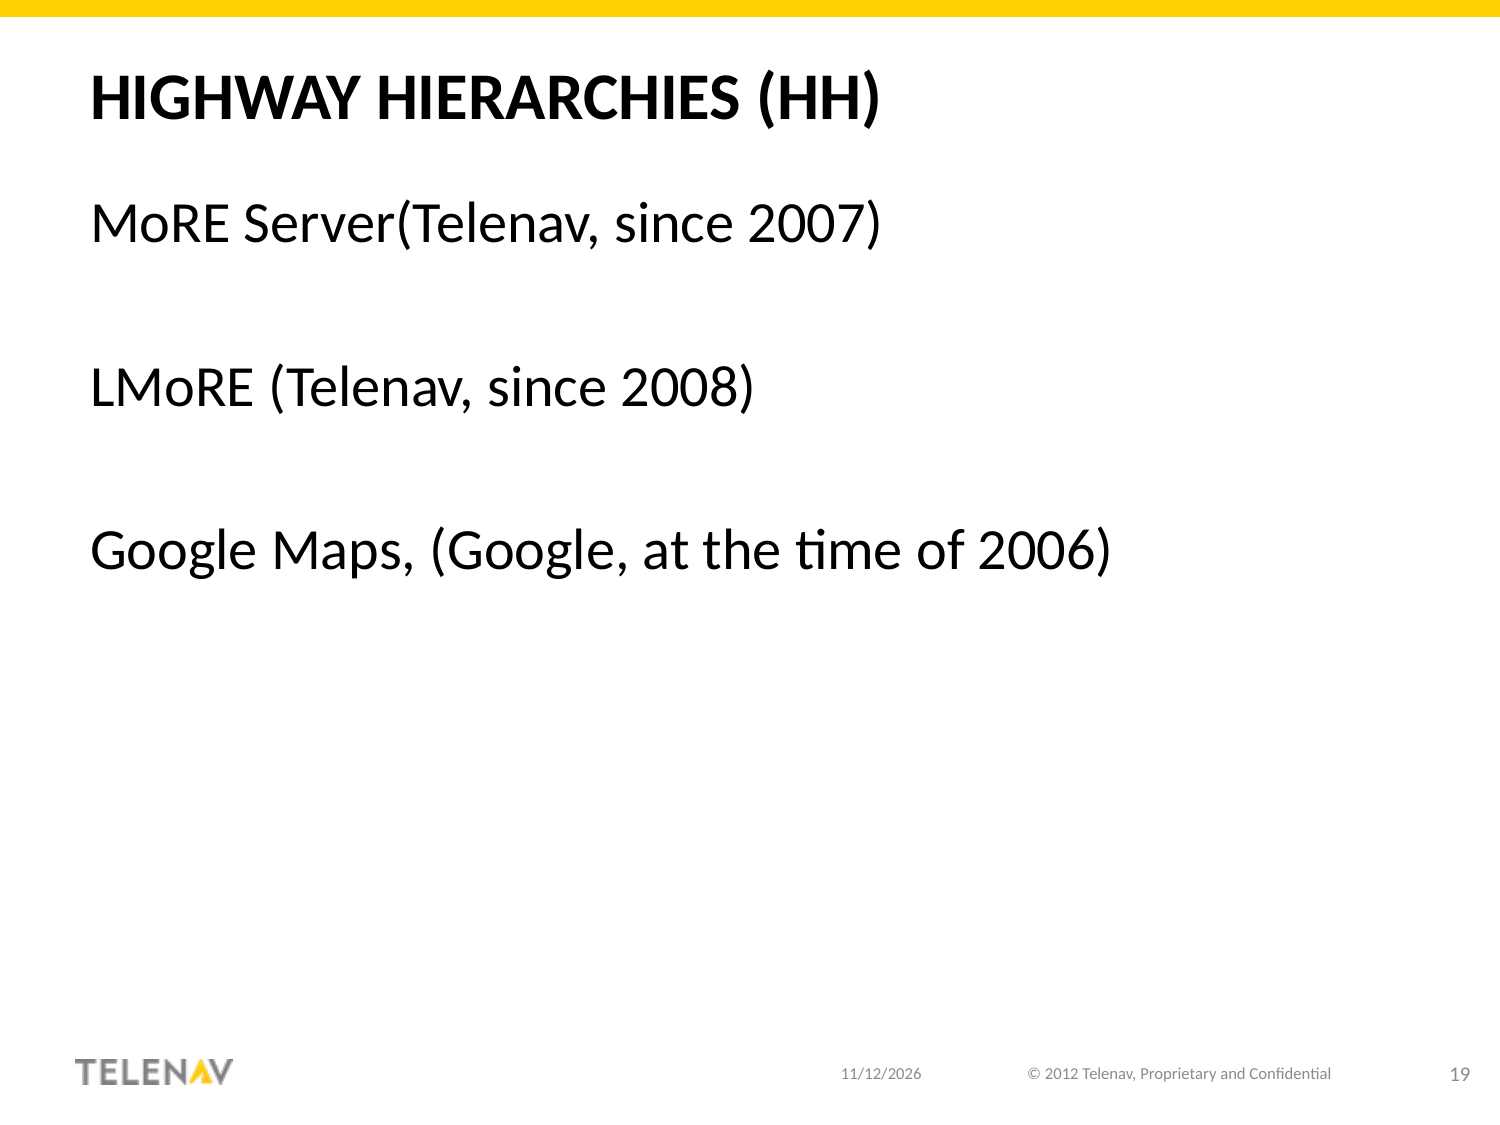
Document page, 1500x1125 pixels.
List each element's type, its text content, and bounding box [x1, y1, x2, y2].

slide_number 19 [1420, 1042, 1486, 1103]
picture [75, 1059, 233, 1085]
footer © 2012 Telenav, Proprietary and Confidential [1006, 1042, 1353, 1103]
title Highway Hierarchies (HH) [75, 45, 1486, 146]
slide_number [825, 1042, 945, 1103]
list MoRE Server(Telenav, since 2007) LMoRE (Telenav, since 2008) Google Maps, (Google, at the time of 2006) [75, 177, 1486, 1005]
